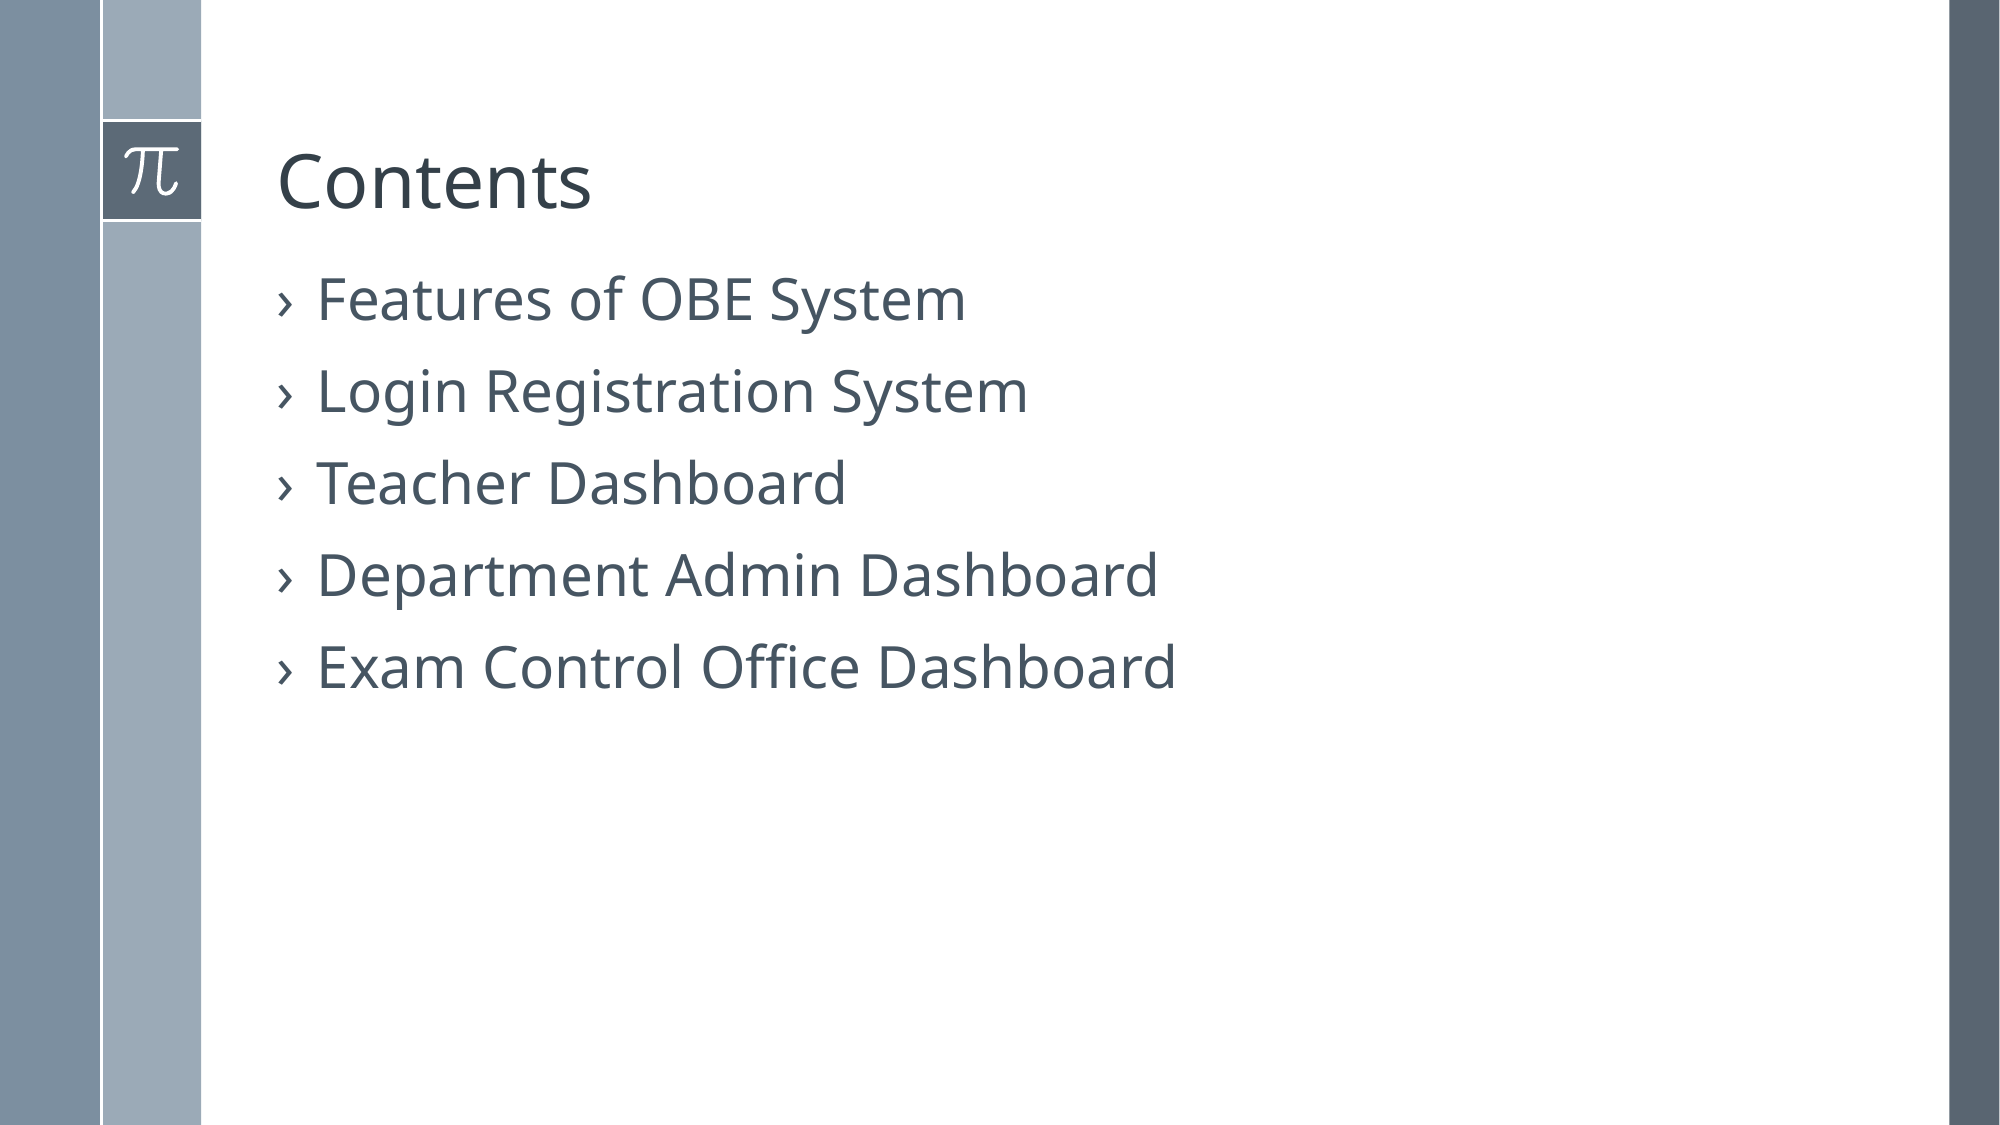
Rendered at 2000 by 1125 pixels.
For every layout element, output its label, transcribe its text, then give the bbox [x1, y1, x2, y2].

list Features of OBE System Login Registration System Teacher Dashboard Department Admin Dashboard Exam Control Office Dashboard [261, 262, 1867, 1013]
title Contents [261, 29, 1867, 233]
